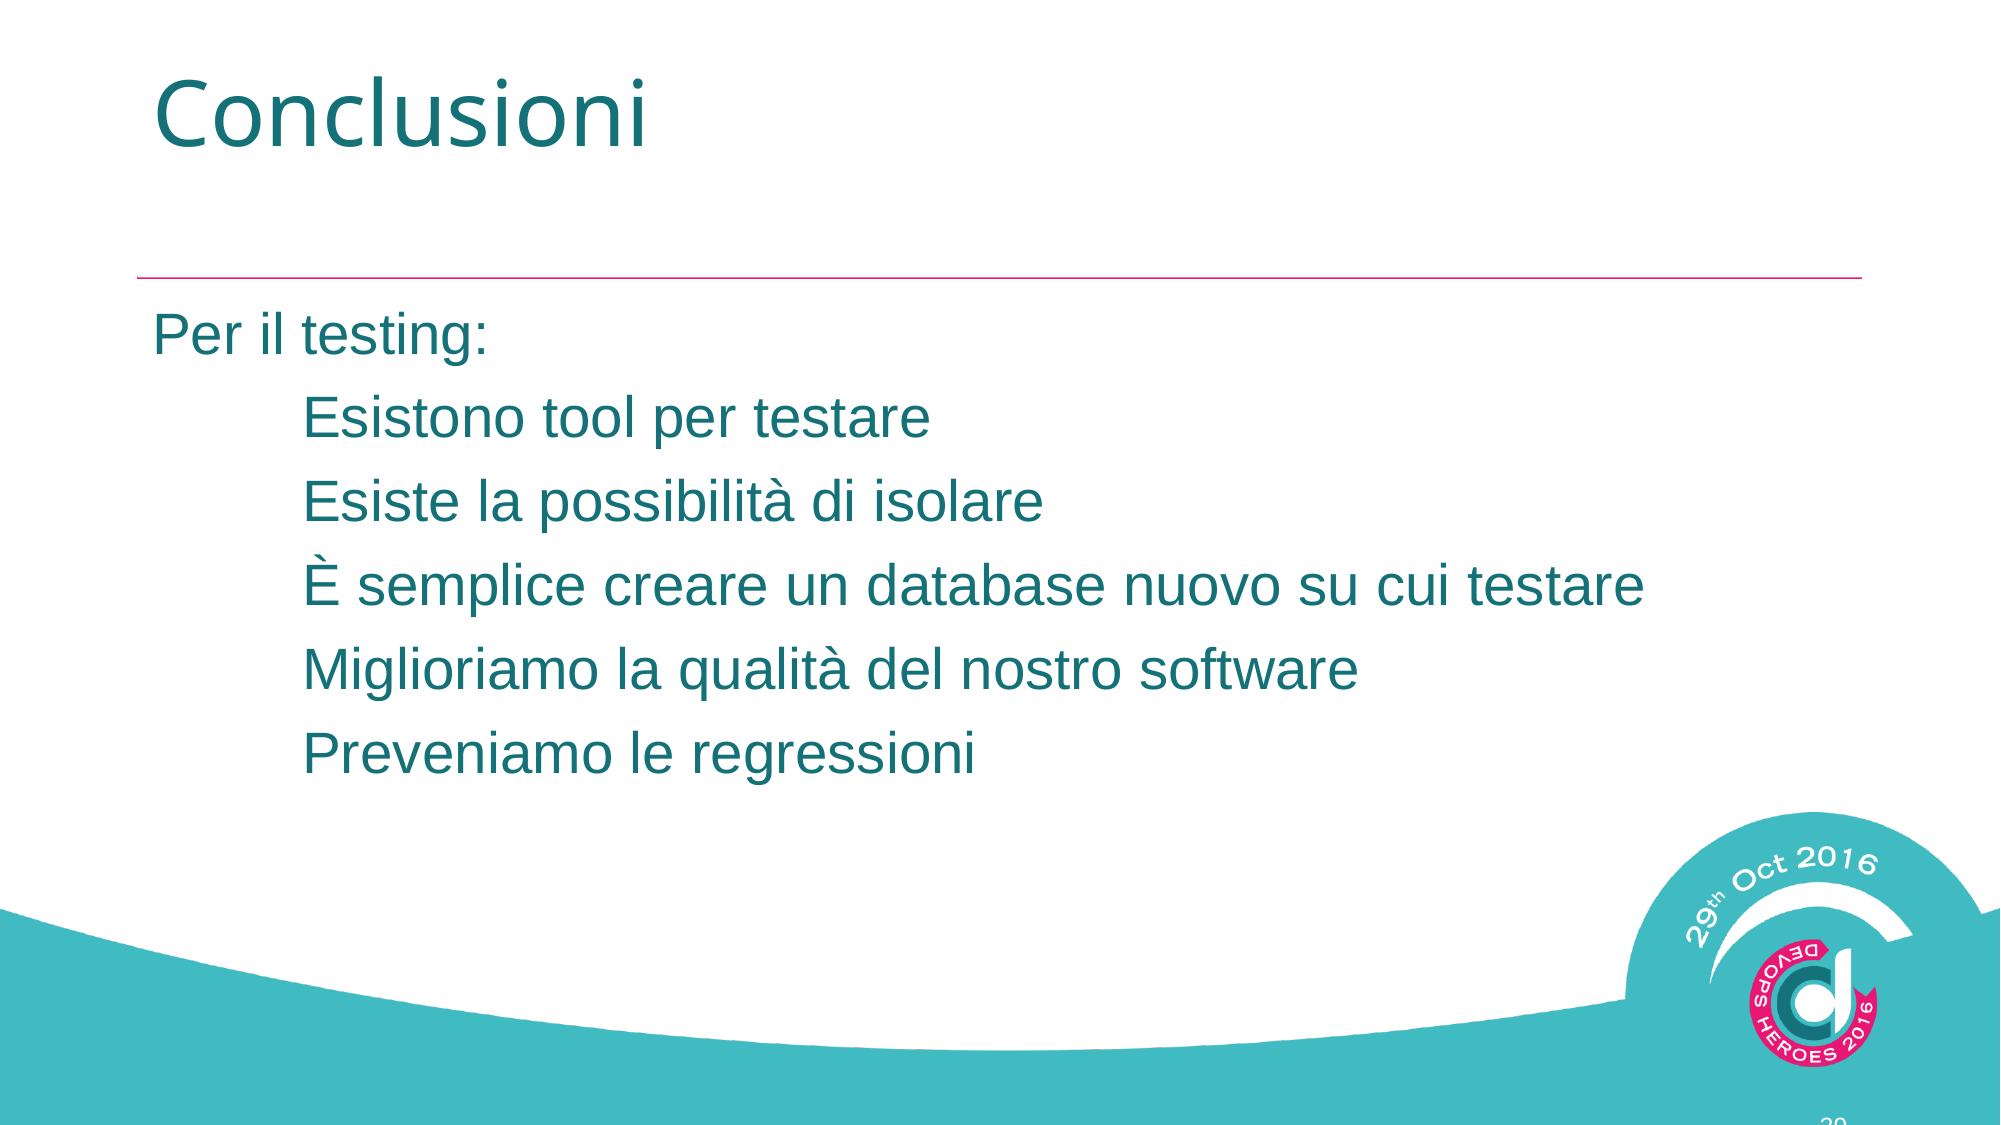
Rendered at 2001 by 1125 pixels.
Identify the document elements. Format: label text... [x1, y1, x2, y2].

picture [0, 812, 2000, 1125]
list Per il testing: Esistono tool per testare Esiste la possibilità di isolare È semplice creare un database nuovo su cui testare Miglioriamo la qualità del nostro software Preveniamo le regressioni [137, 296, 1863, 1001]
title Conclusioni [137, 59, 1863, 278]
slide_number 29 [1412, 1095, 1863, 1125]
